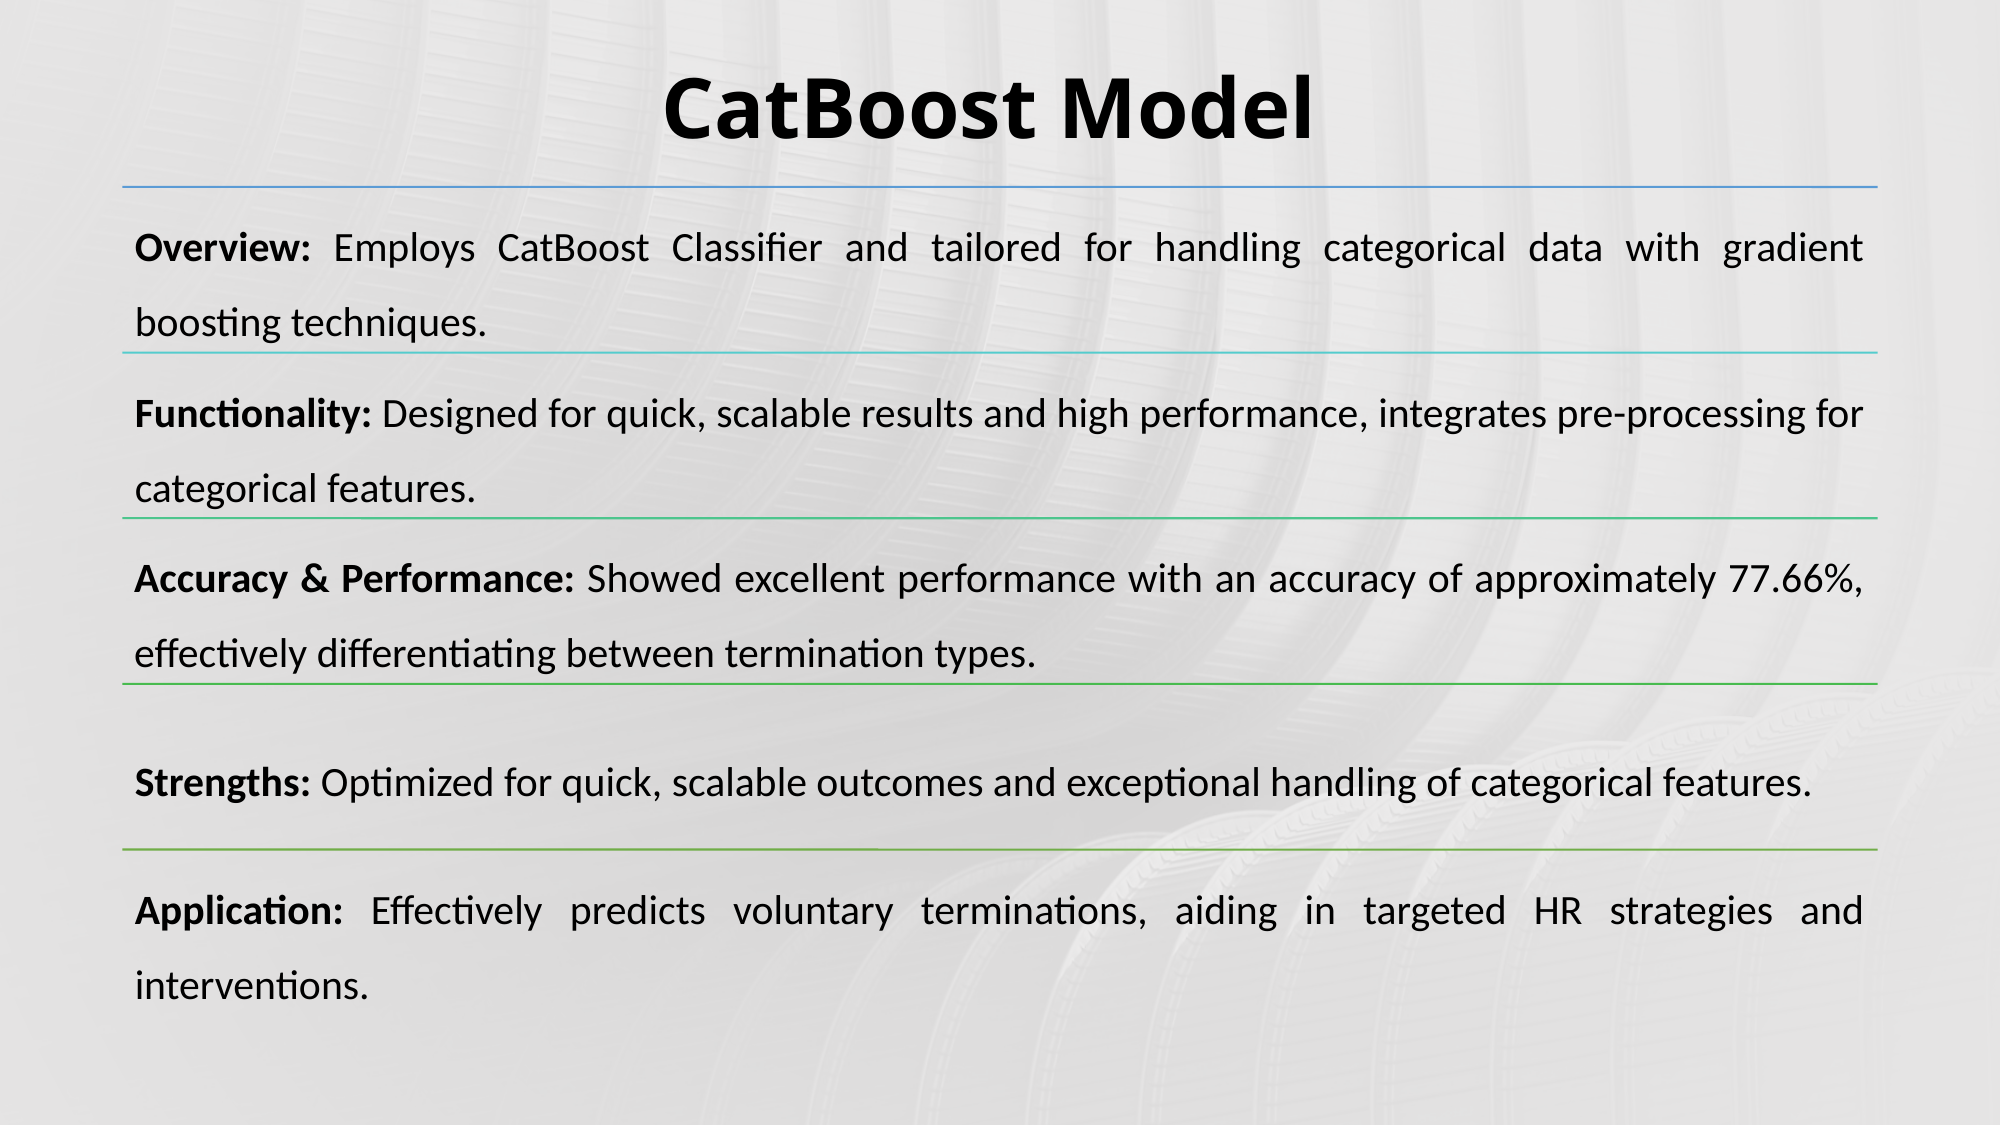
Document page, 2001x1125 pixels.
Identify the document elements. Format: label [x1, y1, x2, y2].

picture [0, 0, 2000, 1125]
list [122, 186, 1878, 1016]
